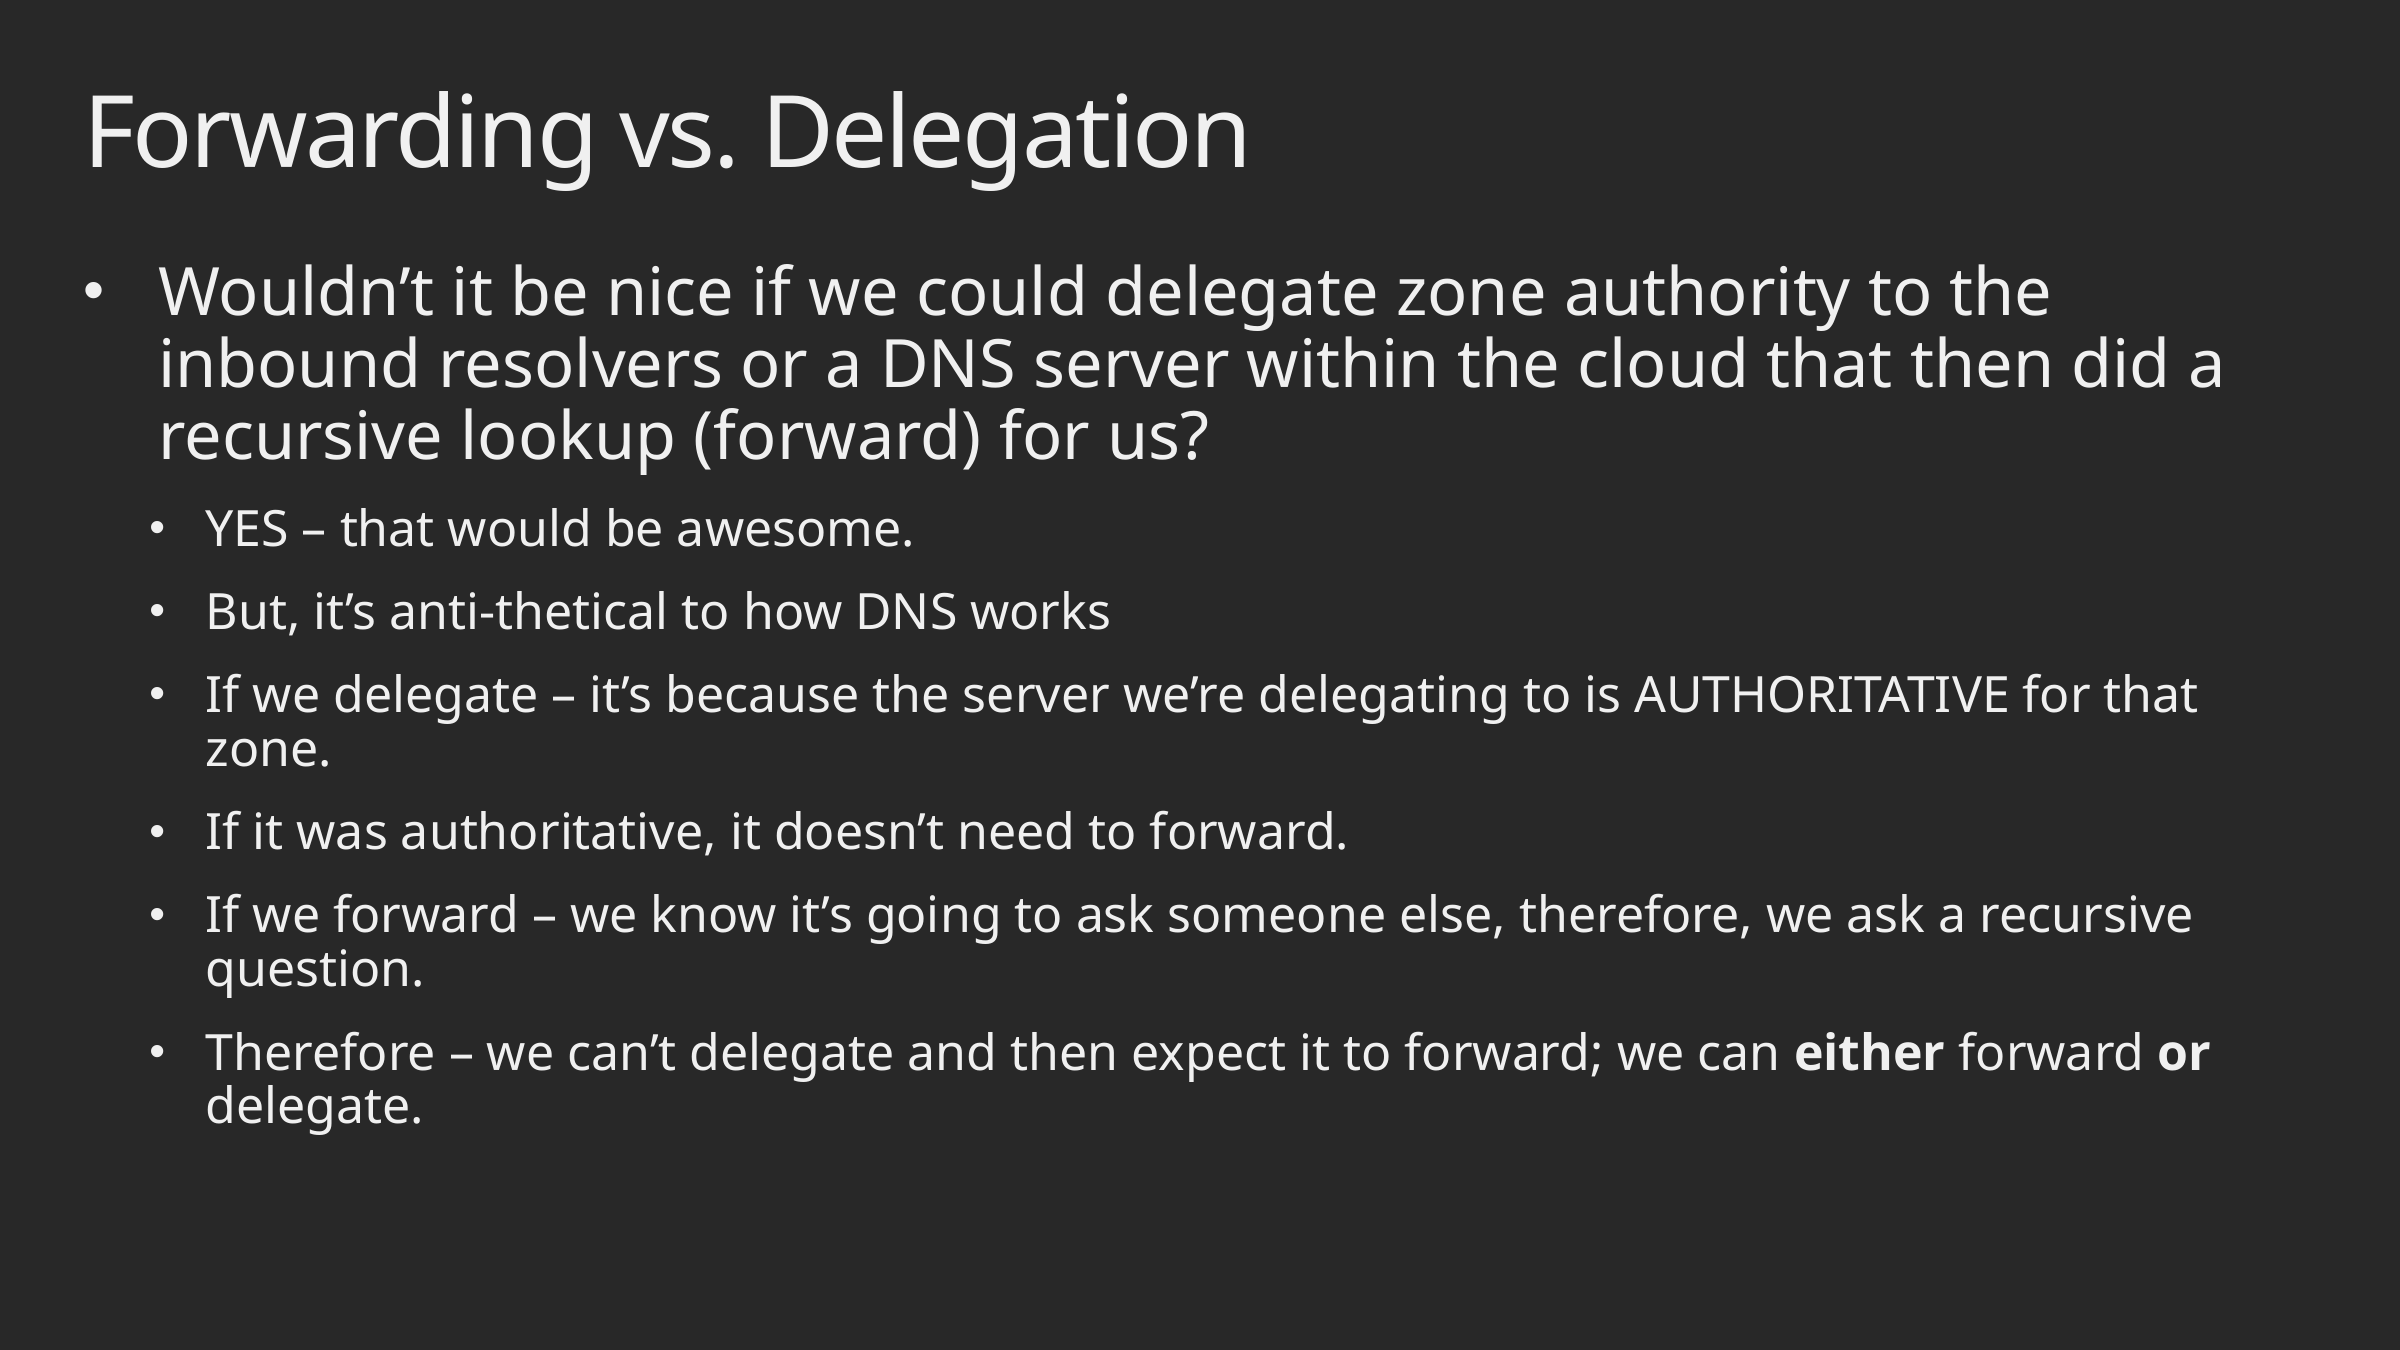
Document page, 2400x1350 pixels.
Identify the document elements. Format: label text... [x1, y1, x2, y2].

title Forwarding vs. Delegation [53, 56, 2347, 234]
list Wouldn’t it be nice if we could delegate zone authority to the inbound resolvers or a DNS server within the cloud that then did a recursive lookup (forward) for us? YES – that would be awesome. But, it’s anti-thetical to how DNS works If we delegate – it’s because the server we’re delegating to is AUTHORITATIVE for that zone. If it was authoritative, it doesn’t need to forward. If we forward – we know it’s going to ask someone else, therefore, we ask a recursive question. Therefore – we can’t delegate and then expect it to forward; we can either forward or delegate. [53, 234, 2347, 1114]
